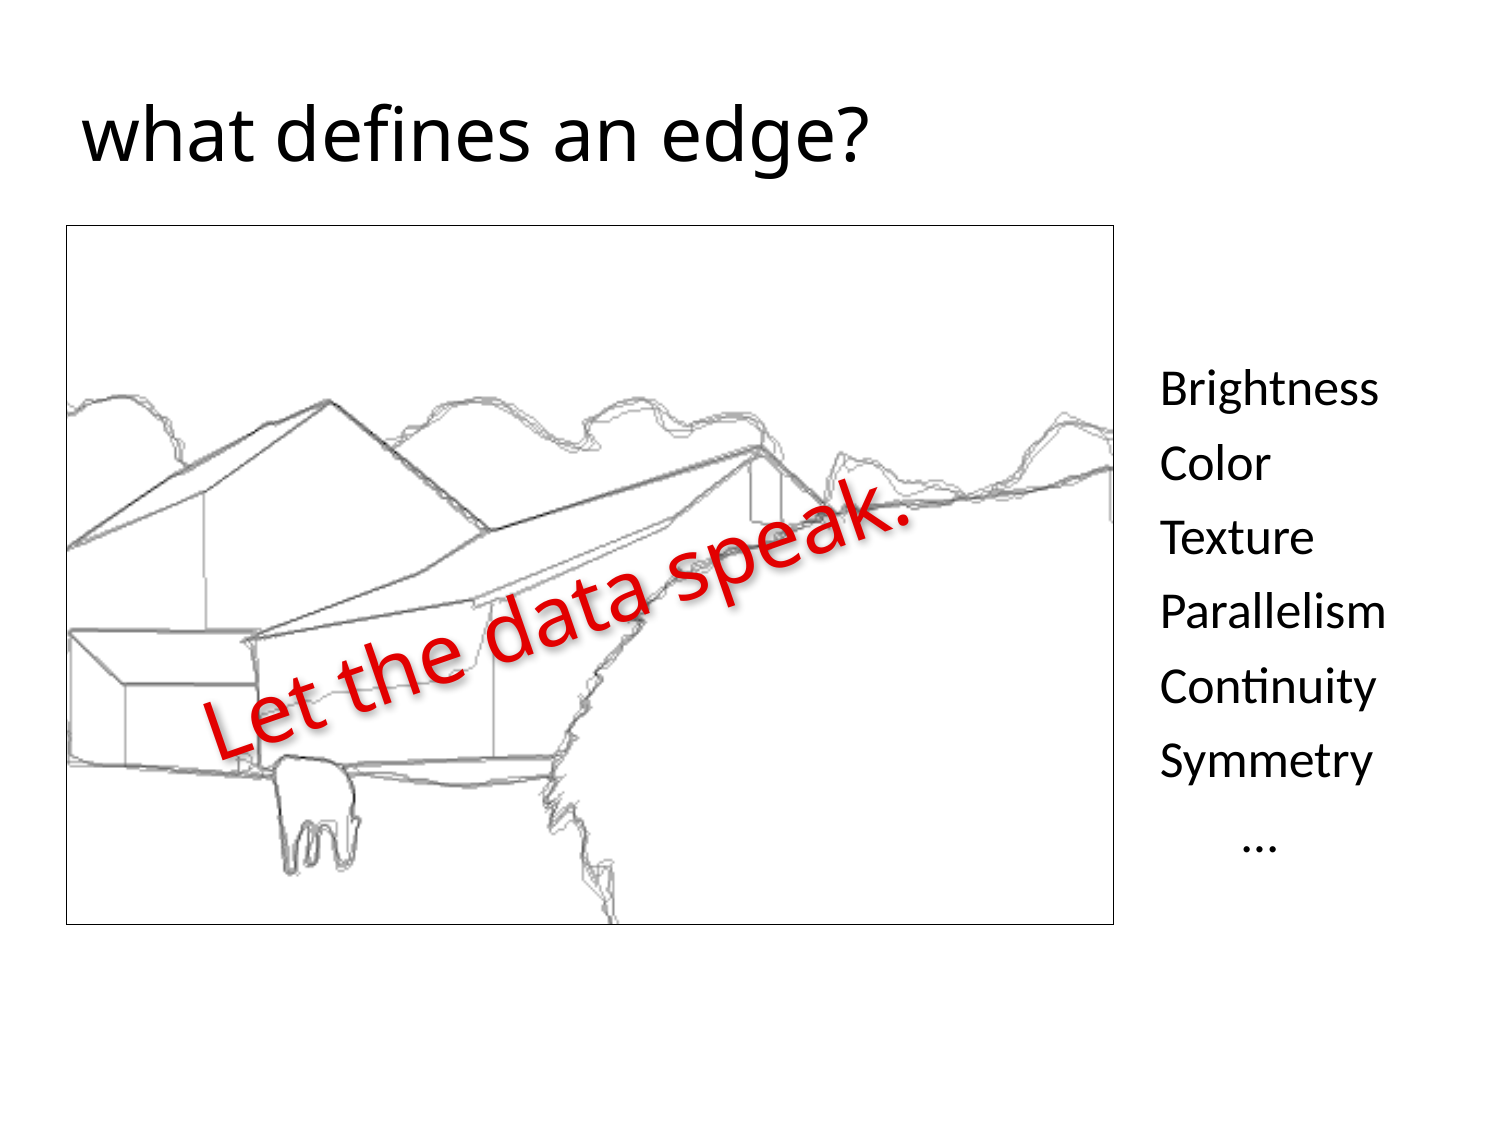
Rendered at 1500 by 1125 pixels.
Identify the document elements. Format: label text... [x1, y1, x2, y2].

title what defines an edge? [66, 28, 1361, 246]
picture [66, 225, 1114, 925]
list Brightness Color Texture Parallelism Continuity Symmetry … [1144, 273, 1450, 877]
